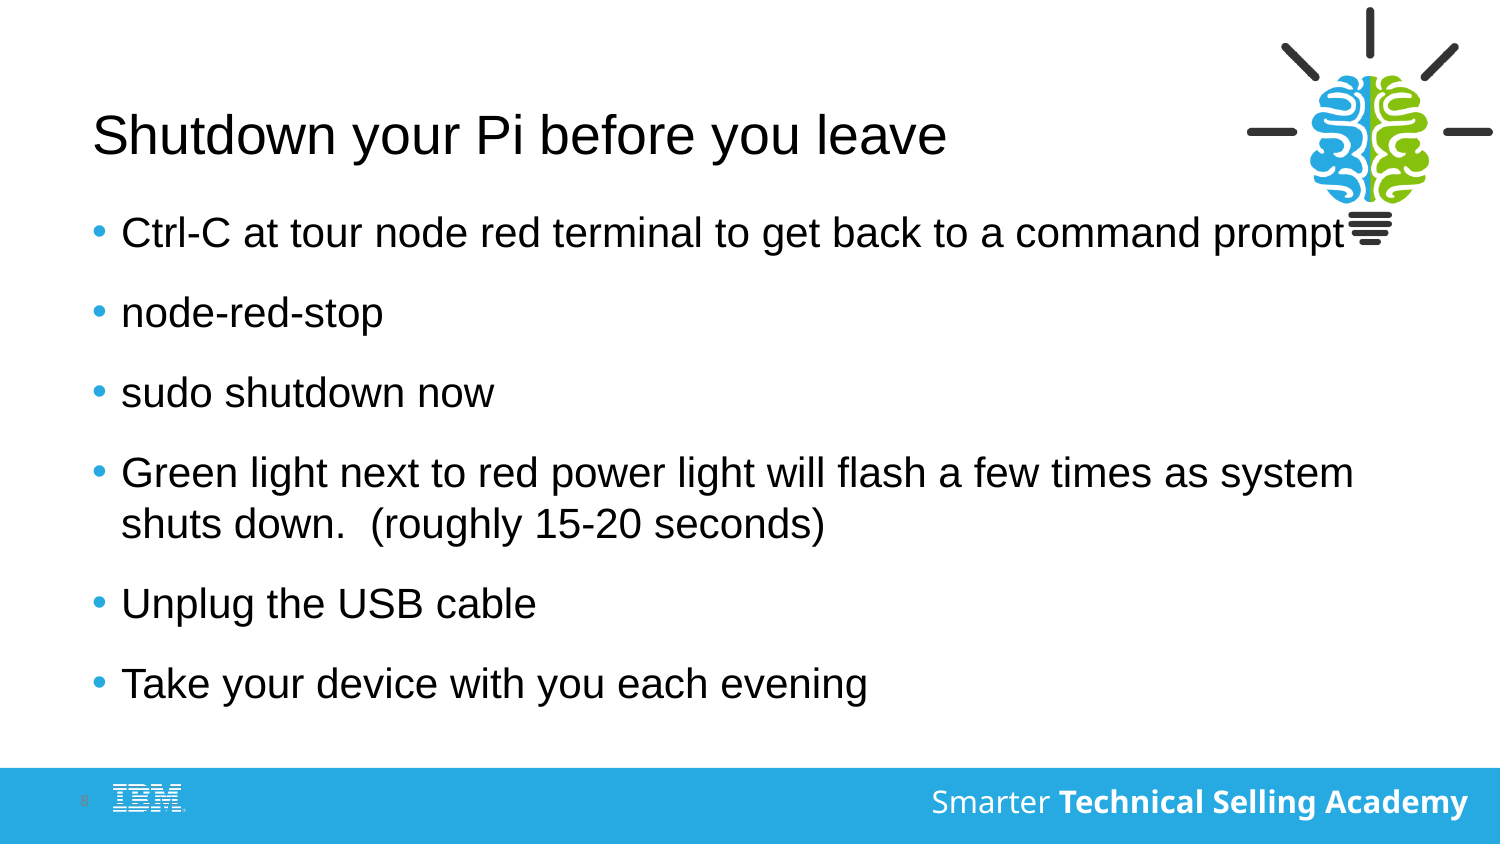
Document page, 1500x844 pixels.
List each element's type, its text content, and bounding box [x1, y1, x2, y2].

picture [1241, 0, 1500, 246]
list Ctrl-C at tour node red terminal to get back to a command prompt node-red-stop sudo shutdown now Green light next to red power light will flash a few times as system shuts down. (roughly 15-20 seconds) Unplug the USB cable Take your device with you each evening [75, 196, 1425, 754]
title Shutdown your Pi before you leave [75, 32, 1425, 174]
slide_number 8 [50, 786, 100, 811]
